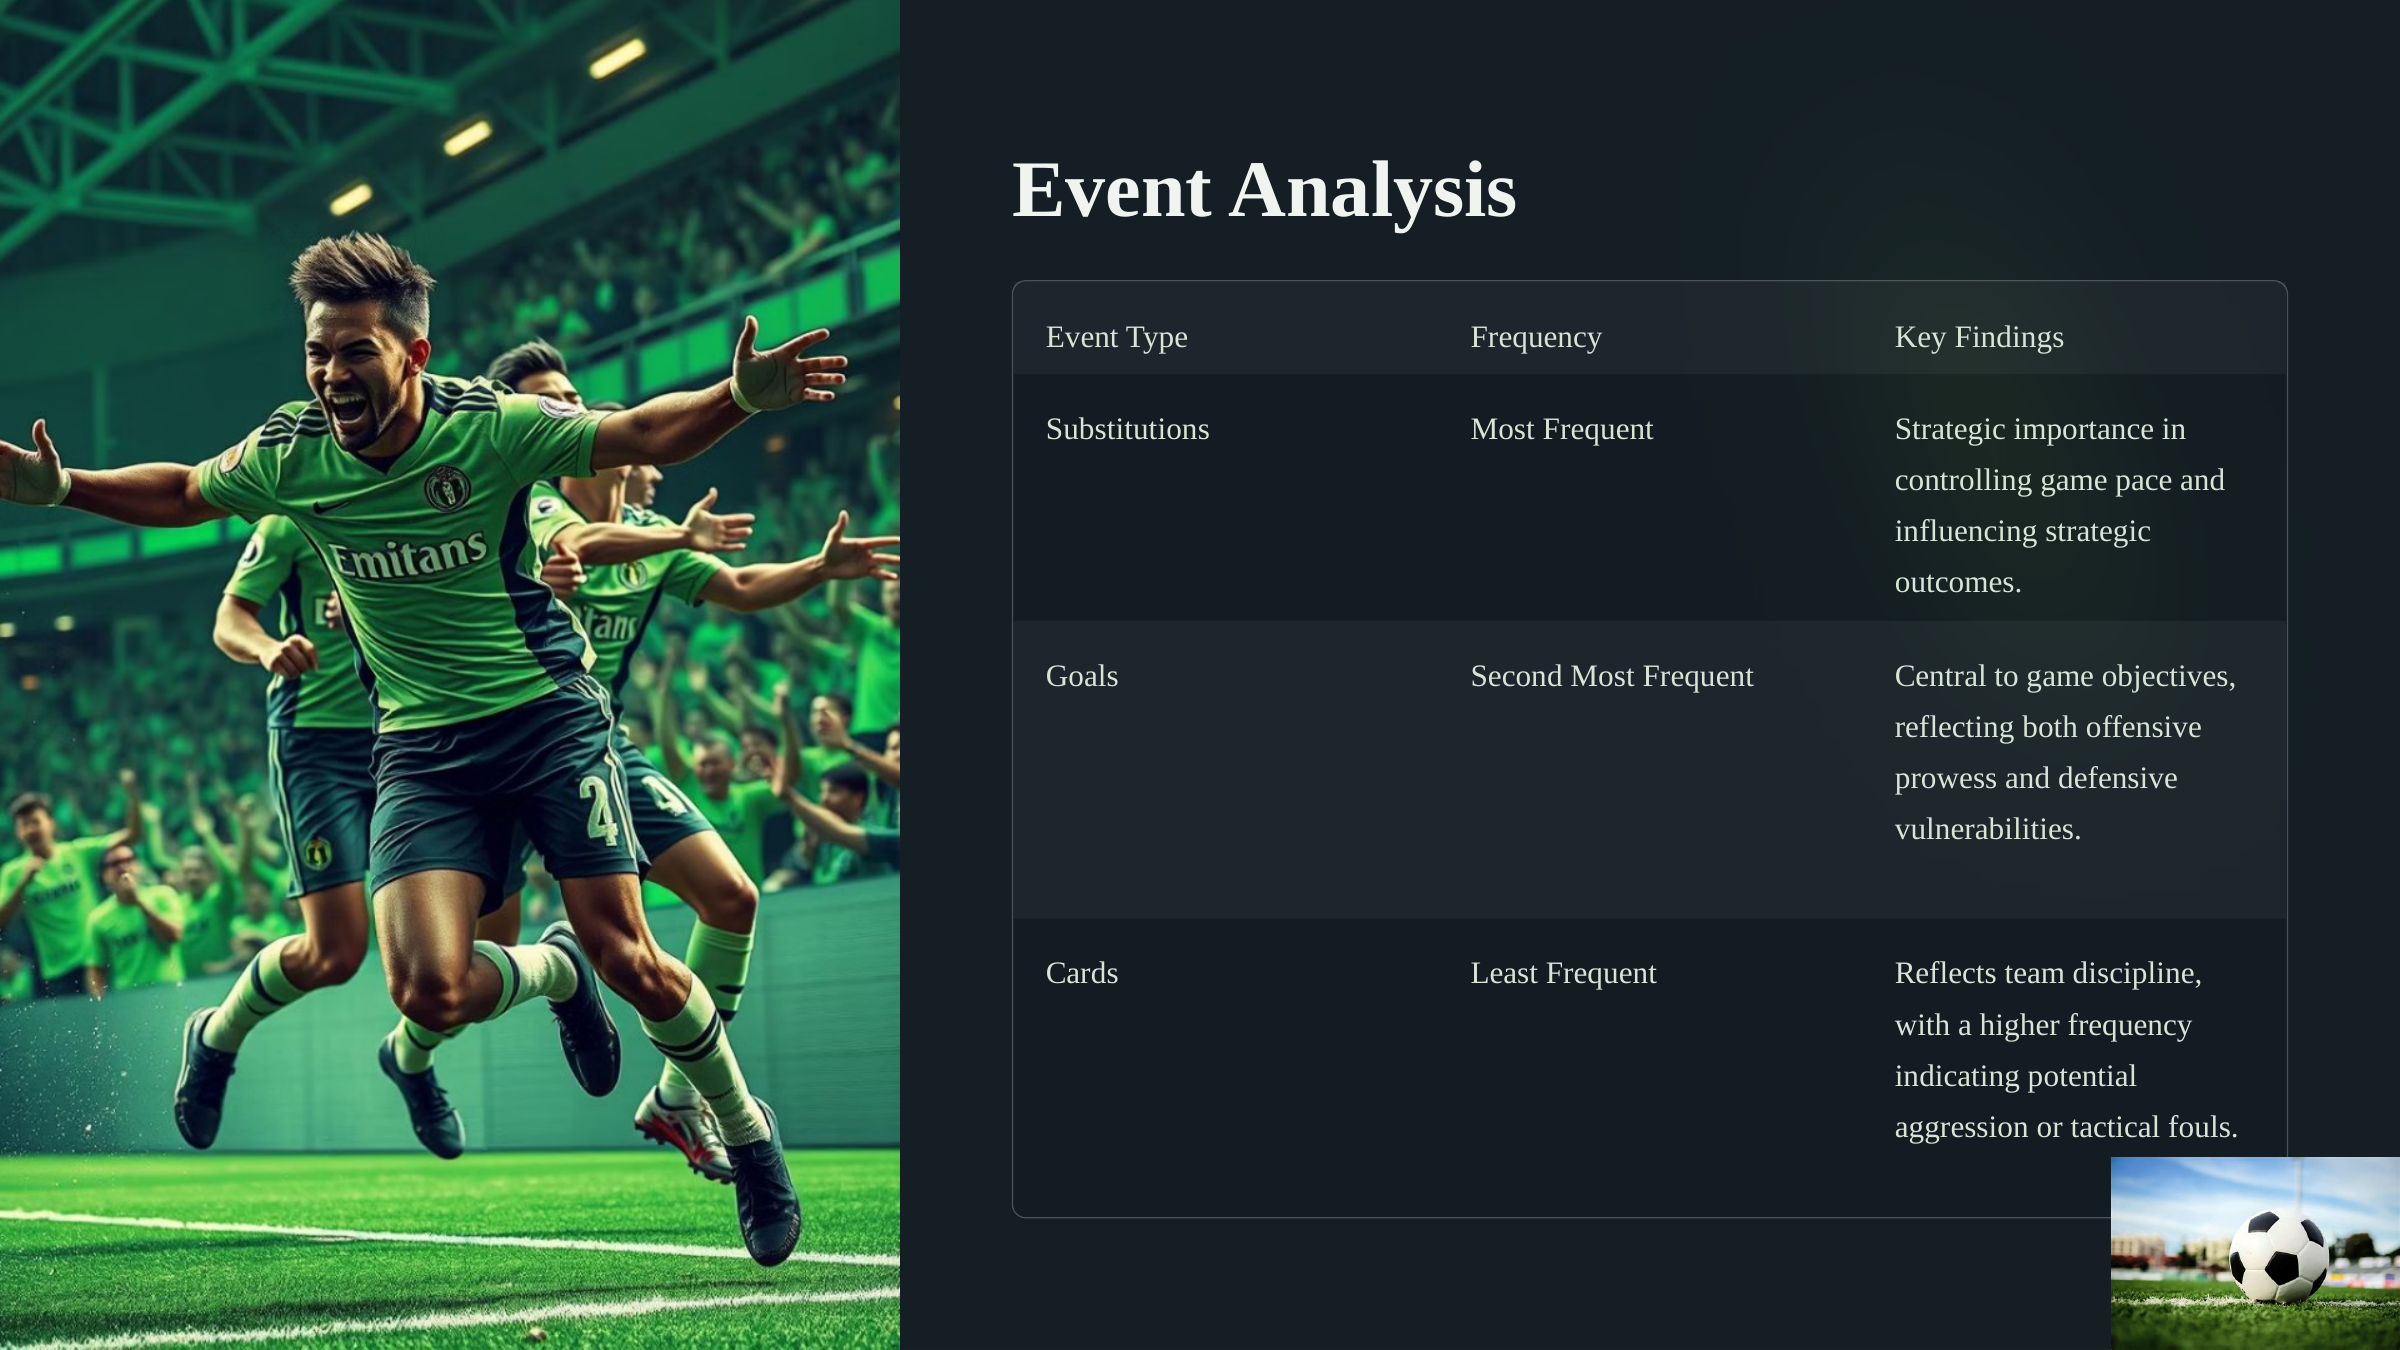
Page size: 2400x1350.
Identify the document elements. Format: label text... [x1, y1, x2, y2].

text_box Frequency [1470, 302, 1830, 354]
text_box [1013, 374, 2287, 620]
text_box Most Frequent [1470, 394, 1830, 447]
text_box Strategic importance in controlling game pace and influencing strategic outcomes. [1894, 394, 2254, 601]
text_box [1013, 918, 2287, 1217]
text_box Key Findings [1894, 302, 2254, 354]
picture [2106, 1157, 2400, 1350]
picture [0, 0, 900, 1350]
text_box Event Analysis [1012, 132, 1933, 233]
text_box Second Most Frequent [1470, 641, 1830, 693]
text_box Goals [1045, 641, 1406, 693]
text_box Least Frequent [1470, 939, 1830, 991]
text_box Central to game objectives, reflecting both offensive prowess and defensive vulnerabilities. [1894, 641, 2254, 899]
text_box Substitutions [1045, 394, 1406, 447]
text_box [1013, 620, 2287, 918]
text_box [1013, 281, 2287, 374]
text_box Cards [1045, 939, 1406, 991]
text_box Reflects team discipline, with a higher frequency indicating potential aggression or tactical fouls. [1894, 939, 2254, 1196]
text_box Event Type [1045, 302, 1406, 354]
